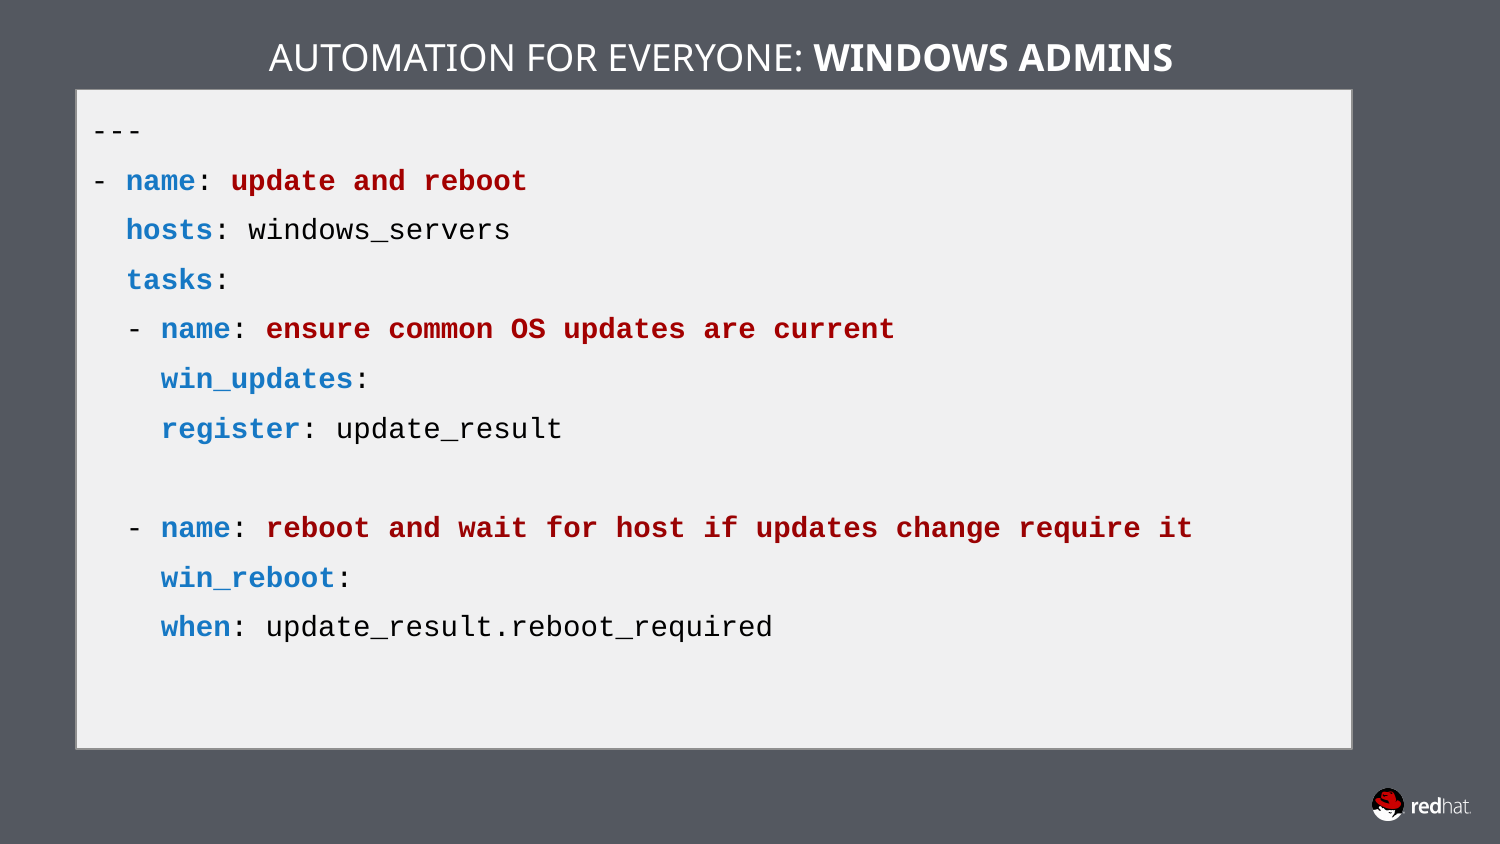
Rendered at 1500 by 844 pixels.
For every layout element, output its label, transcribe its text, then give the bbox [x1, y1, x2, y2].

text_box --- - name: update and reboot hosts: windows_servers tasks: - name: ensure common OS updates are current win_updates: register: update_result - name: reboot and wait for host if updates change require it win_reboot: when: update_result.reboot_required [75, 90, 1353, 750]
picture [1372, 788, 1471, 821]
text_box AUTOMATION FOR EVERYONE: WINDOWS ADMINS [57, 19, 1395, 90]
